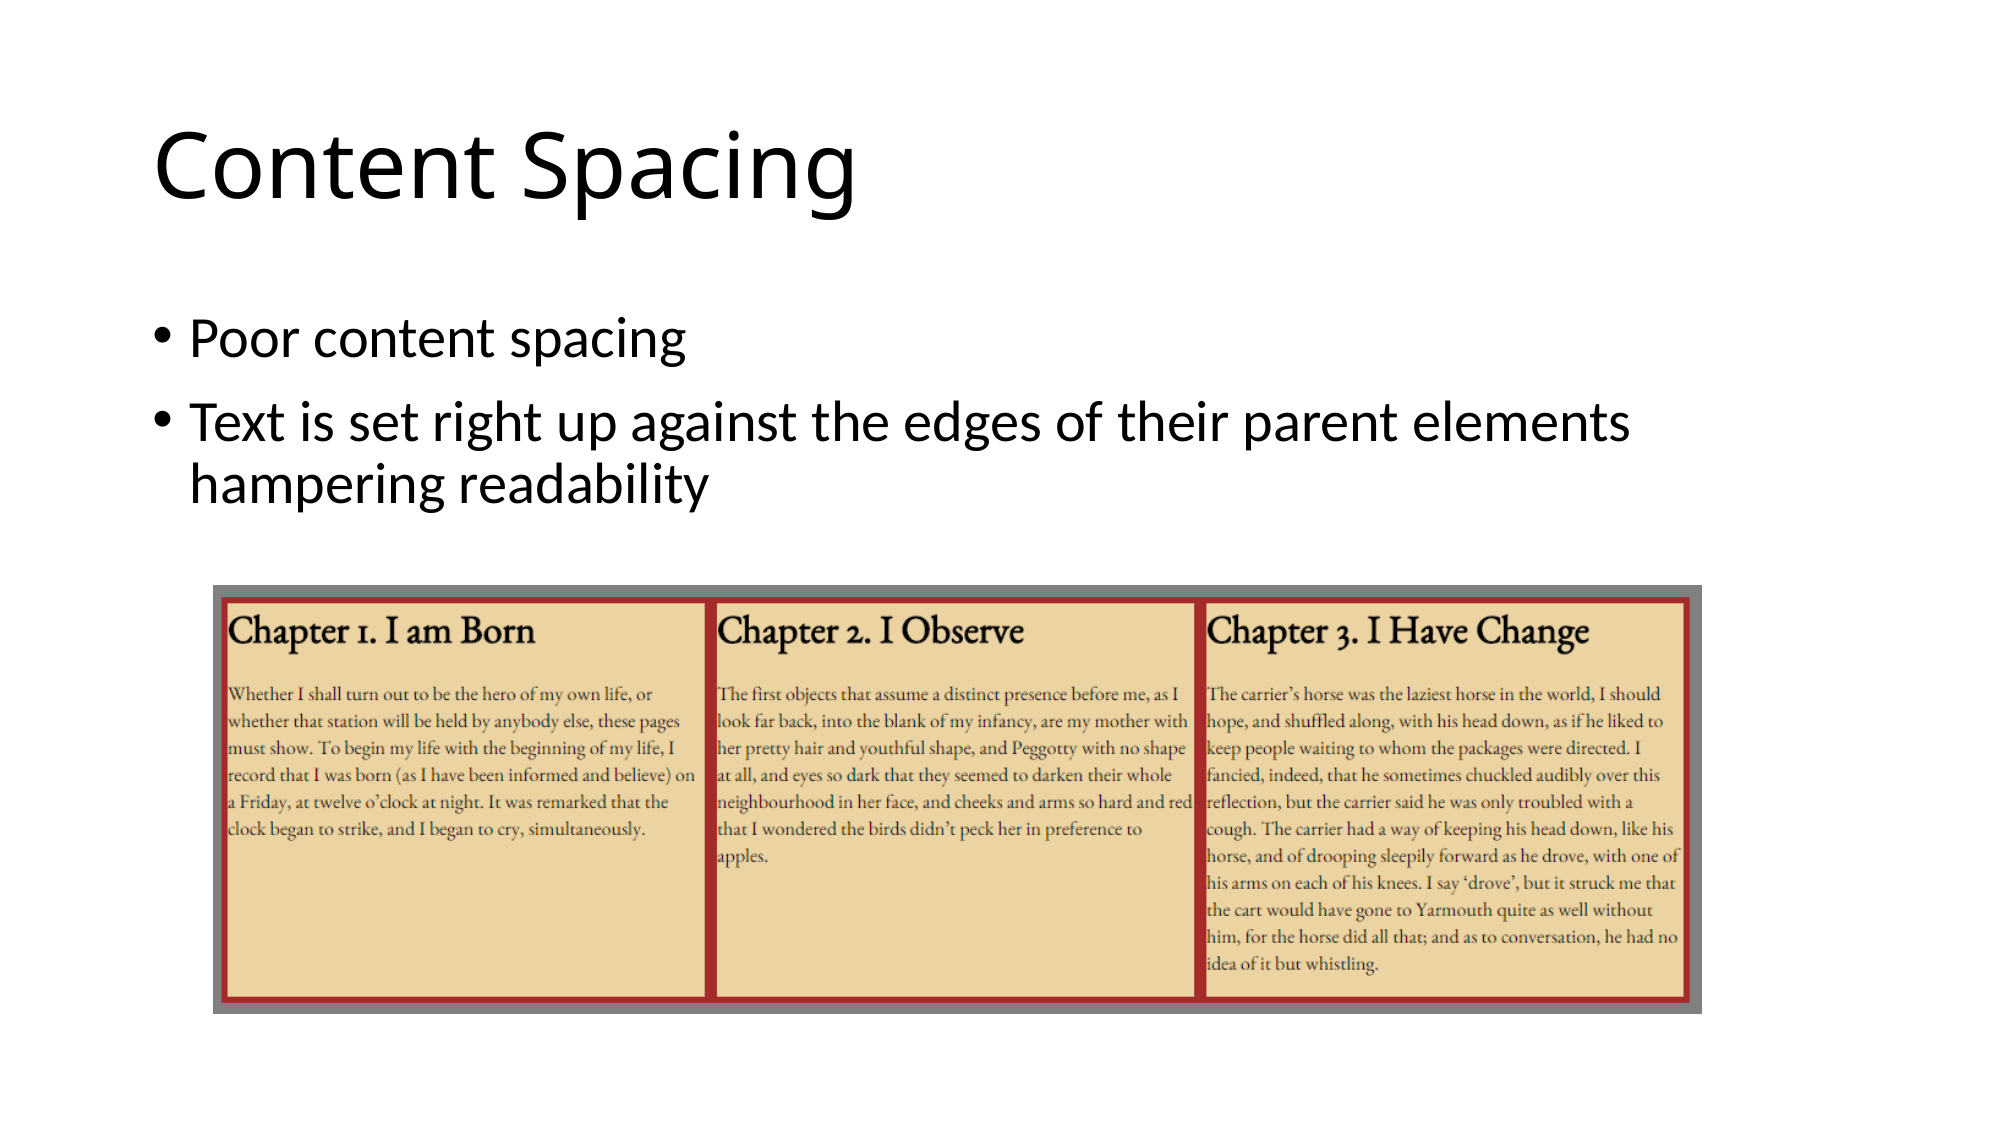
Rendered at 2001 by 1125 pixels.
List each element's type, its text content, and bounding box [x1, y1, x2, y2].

title Content Spacing [137, 59, 1863, 278]
picture [213, 585, 1702, 1014]
list Poor content spacing Text is set right up against the edges of their parent elements hampering readability [137, 299, 1778, 1014]
